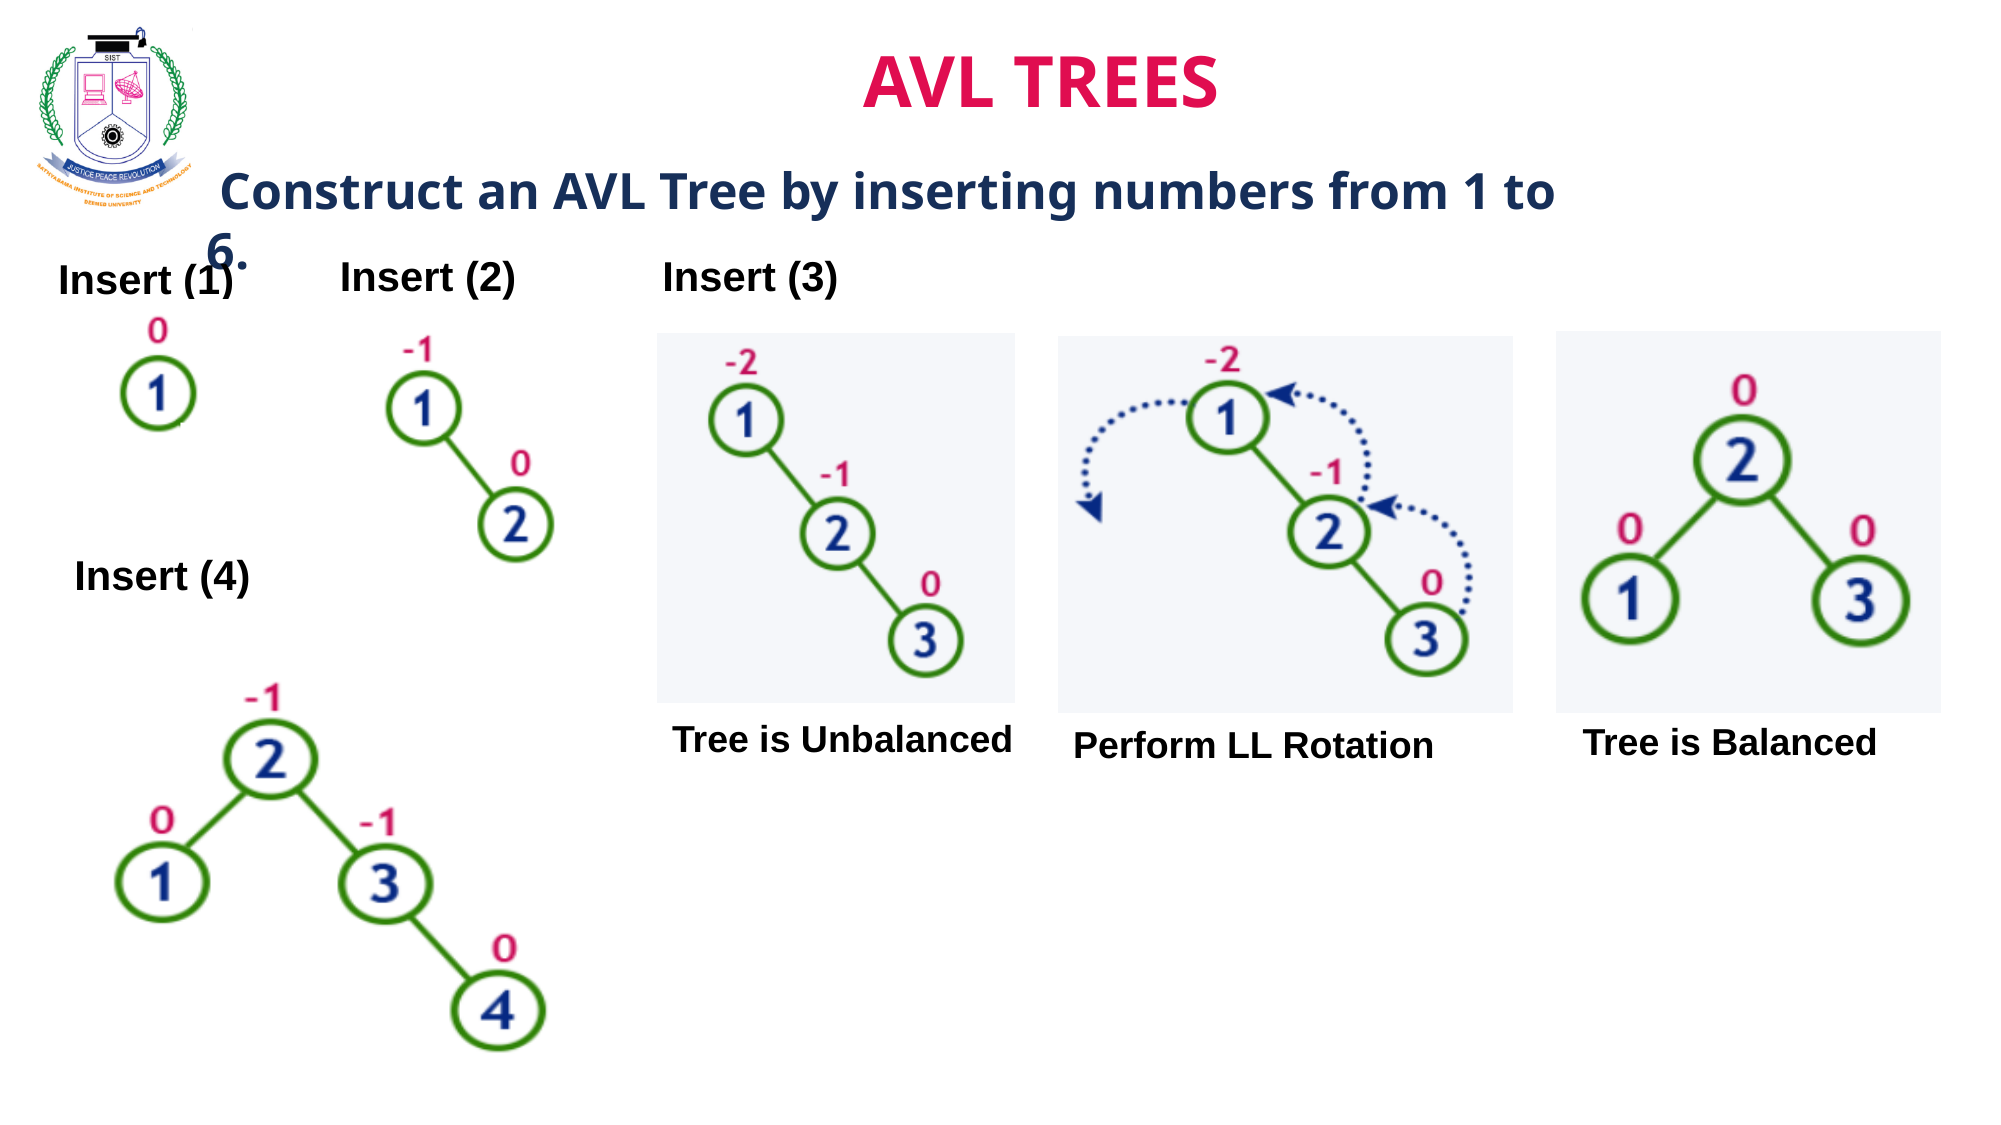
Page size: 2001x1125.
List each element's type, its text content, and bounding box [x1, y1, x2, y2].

picture [359, 322, 578, 587]
picture [93, 679, 560, 1080]
text_box AVL TREES [240, 7, 1844, 152]
picture [74, 299, 234, 459]
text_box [657, 333, 1079, 767]
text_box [1058, 336, 1525, 774]
picture [25, 22, 193, 213]
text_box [1556, 331, 2000, 772]
text_box Insert (1) [43, 245, 278, 311]
text_box Insert (3) [647, 242, 882, 307]
text_box Insert (4) [59, 541, 294, 607]
text_box Construct an AVL Tree by inserting numbers from 1 to 6. [191, 152, 1572, 287]
text_box Insert (2) [325, 242, 560, 308]
